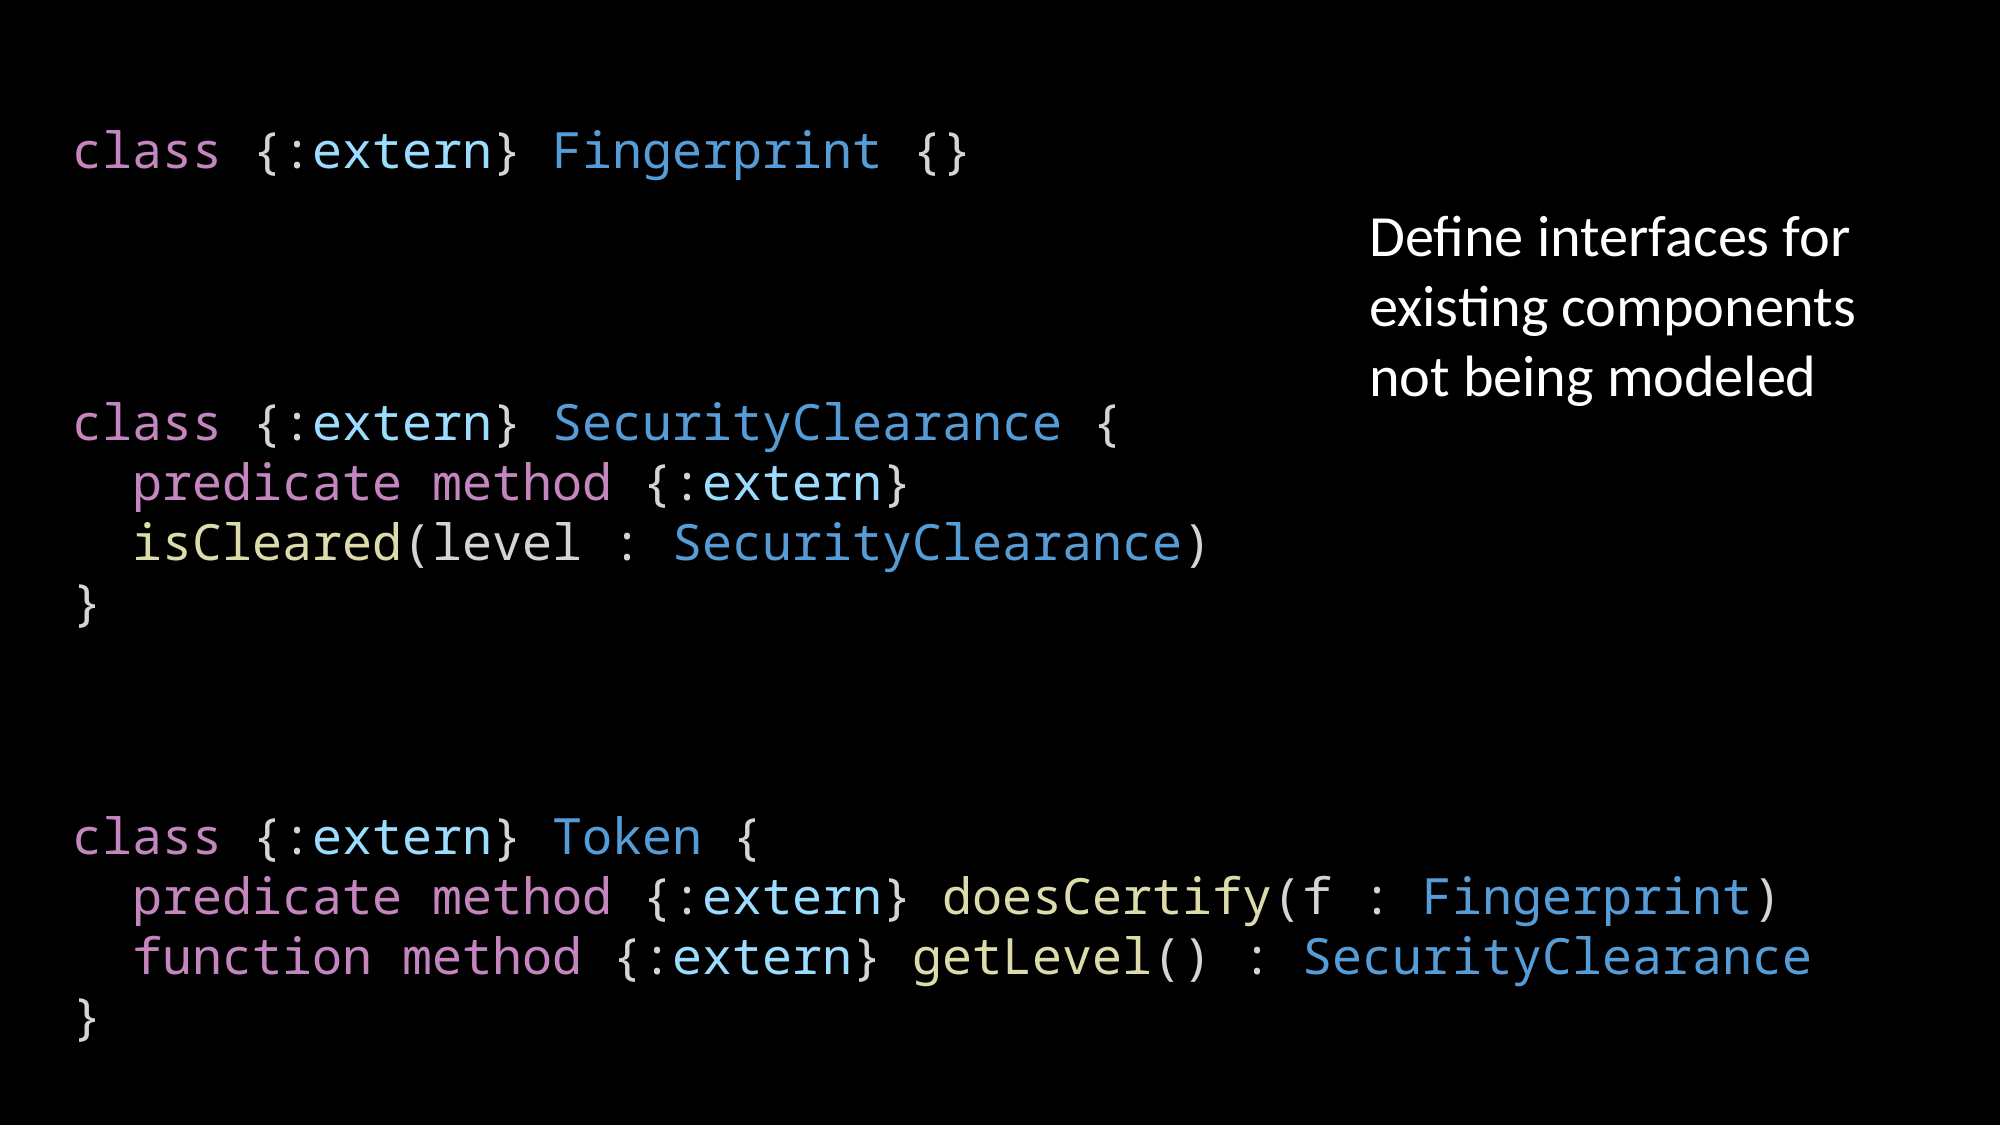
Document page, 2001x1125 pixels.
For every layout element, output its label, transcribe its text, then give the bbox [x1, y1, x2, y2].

text_box class {:extern} Token { predicate method {:extern} doesCertify(f : Fingerprint) function method {:extern} getLevel() : SecurityClearance } [57, 797, 1855, 1053]
text_box class {:extern} SecurityClearance { predicate method {:extern} isCleared(level : SecurityClearance) } [57, 382, 1466, 638]
text_box Define interfaces for existing components not being modeled [1354, 190, 1914, 416]
text_box class {:extern} Fingerprint {} [57, 110, 1334, 186]
